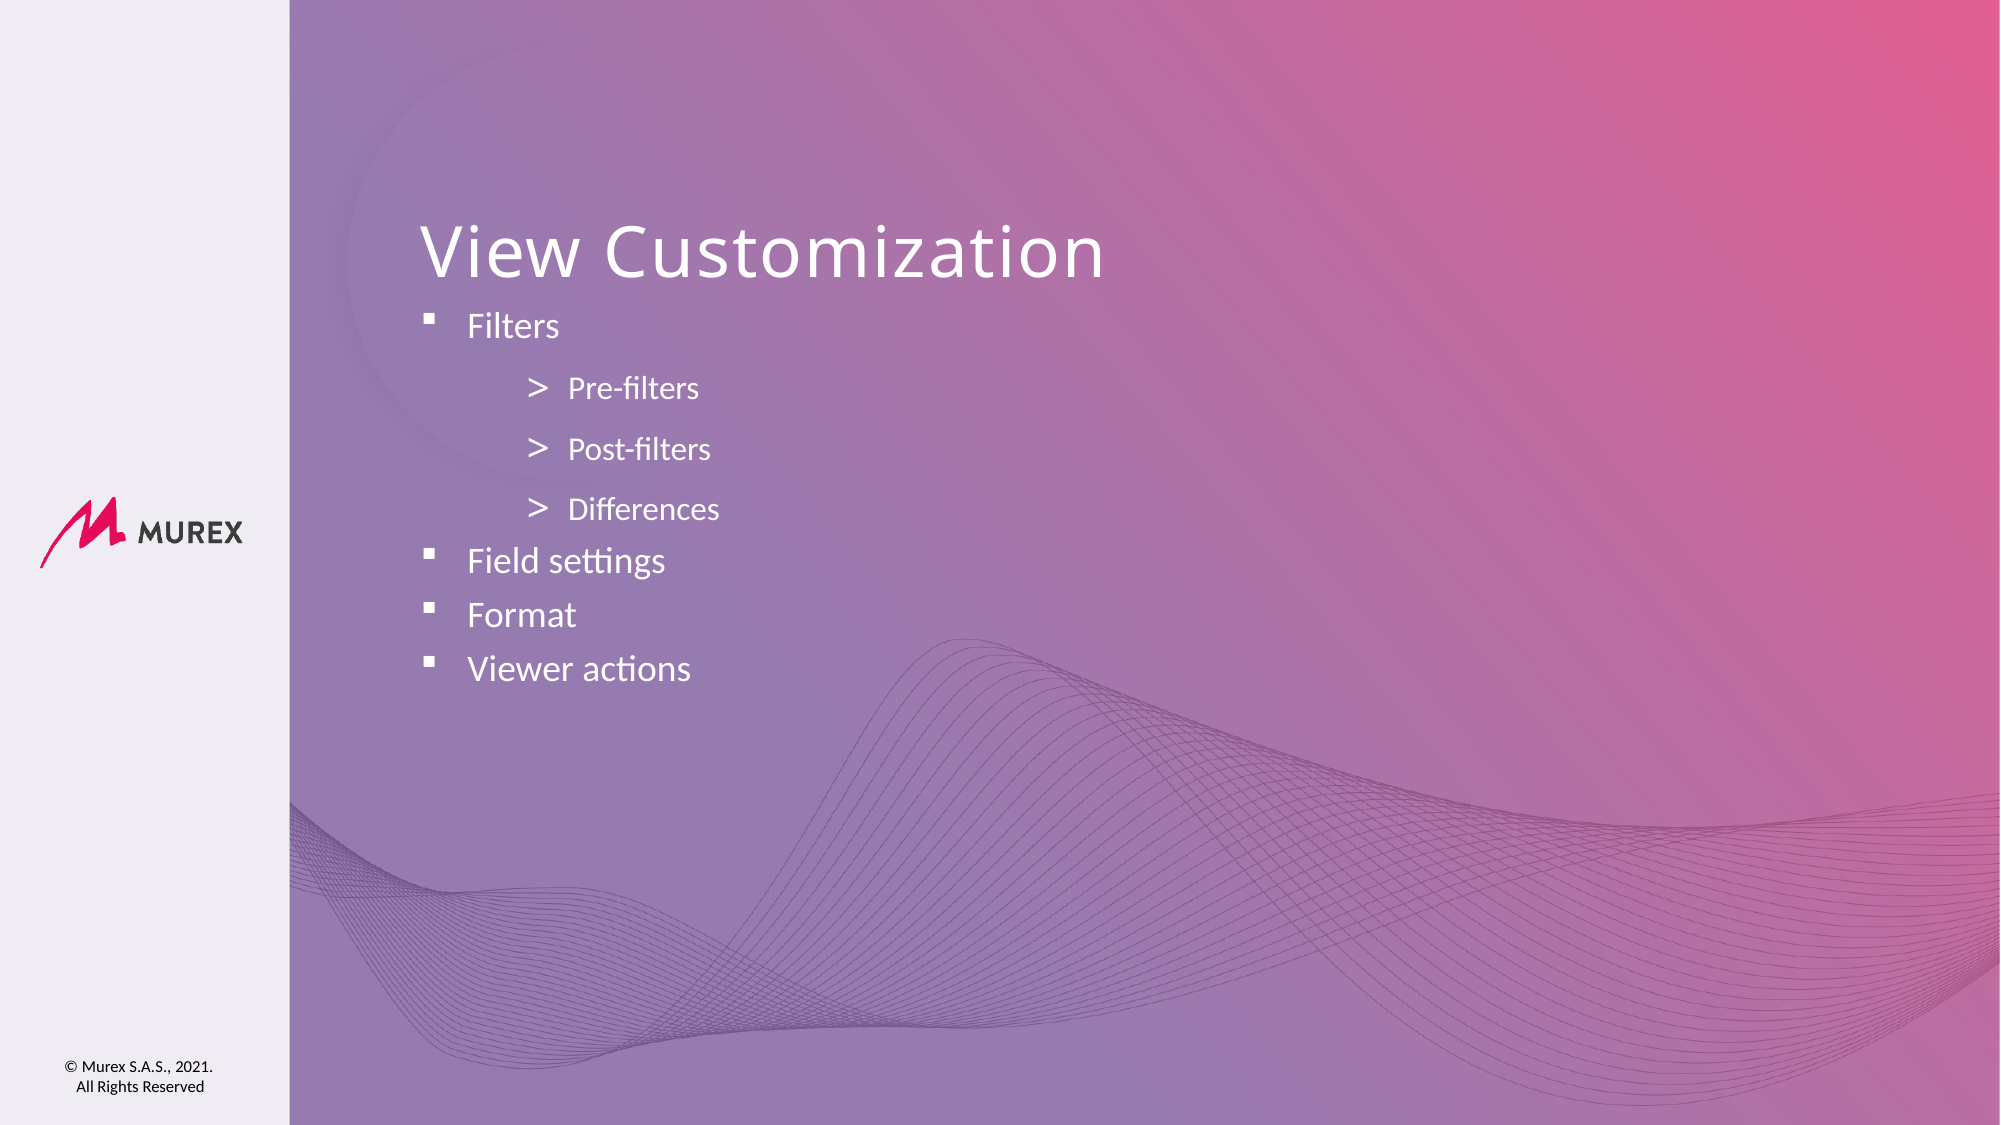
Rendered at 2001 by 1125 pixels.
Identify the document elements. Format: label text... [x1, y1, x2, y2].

list Filters Pre-filters Post-filters Differences Field settings Format Viewer actions [420, 292, 1332, 526]
title View Customization [420, 206, 1697, 293]
picture [33, 489, 250, 572]
